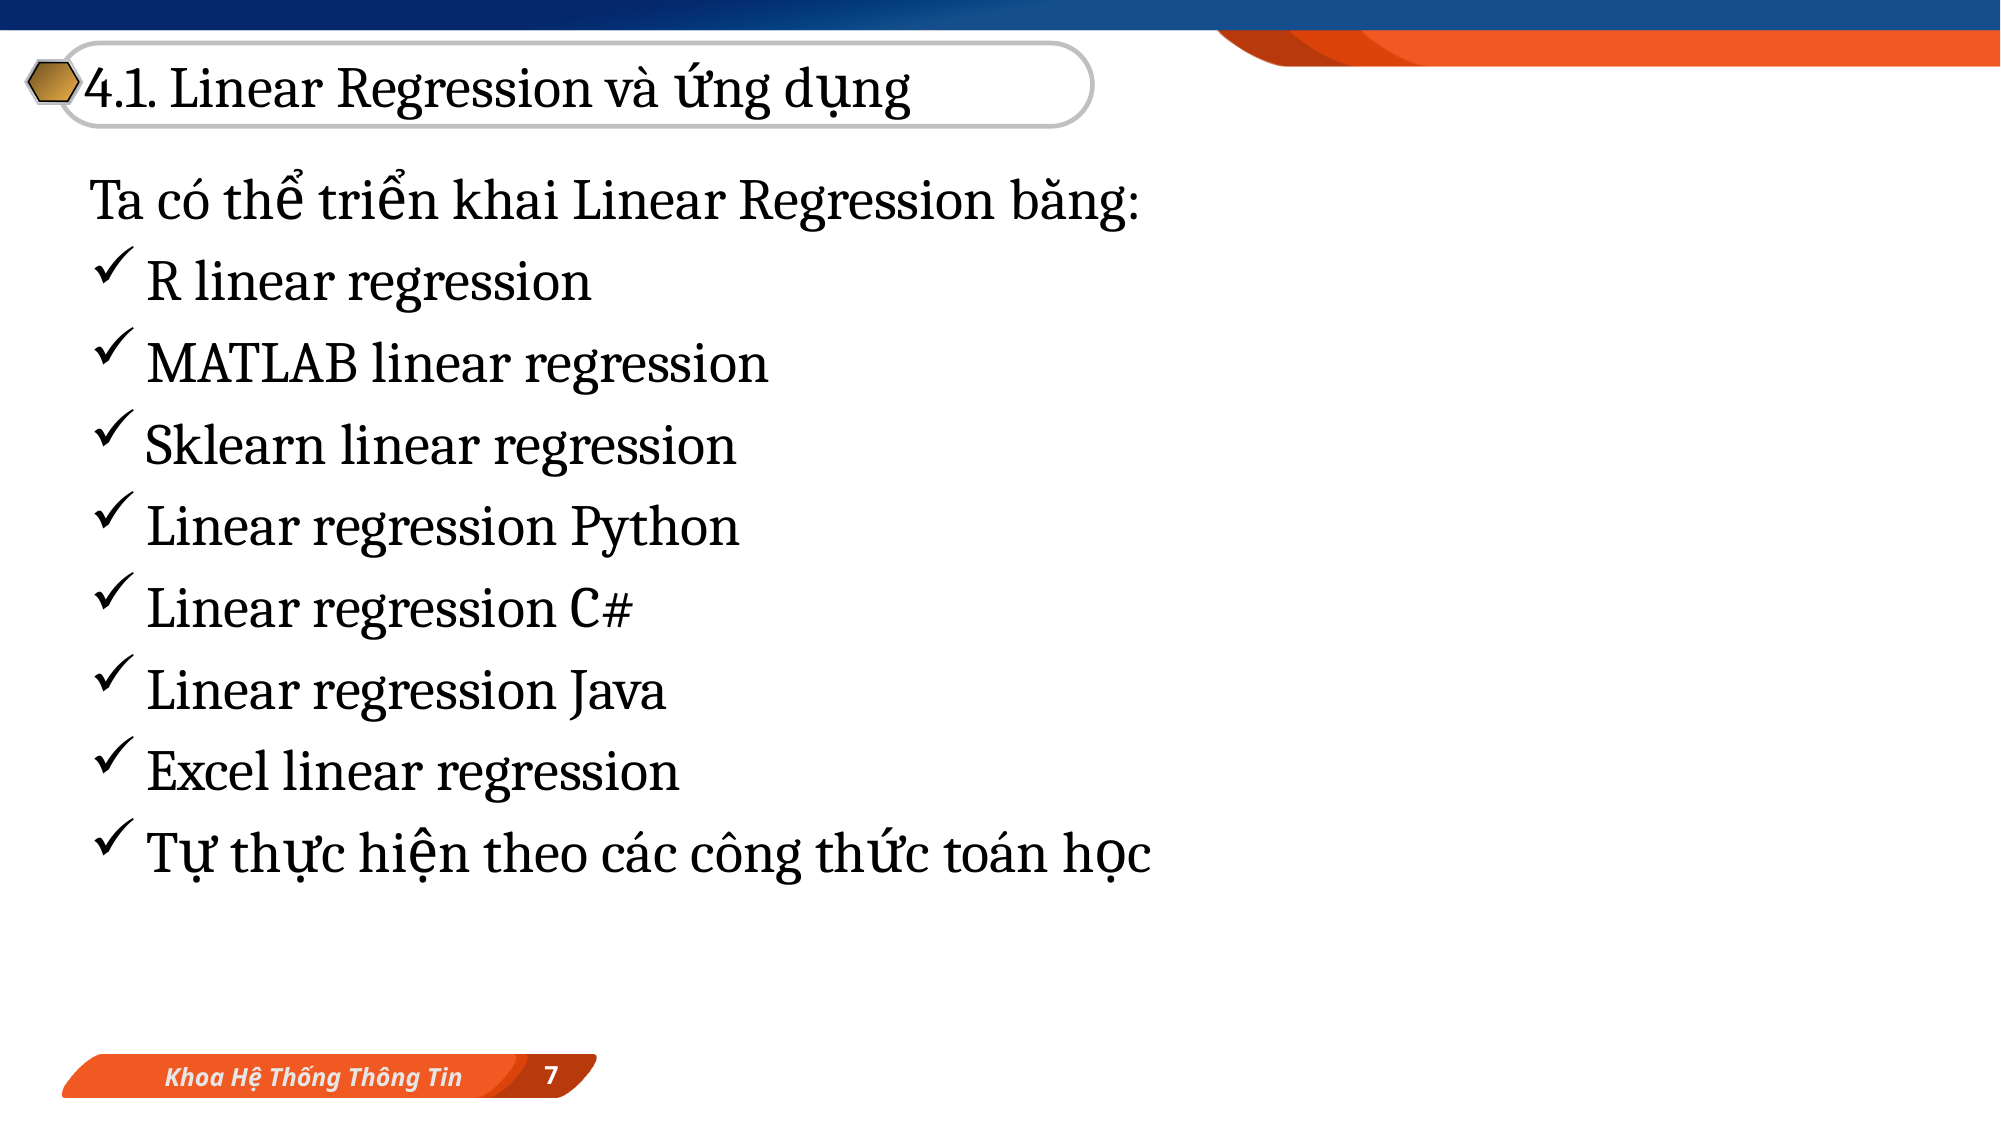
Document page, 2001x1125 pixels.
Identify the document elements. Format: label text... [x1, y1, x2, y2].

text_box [24, 42, 1093, 127]
footer Khoa Hệ Thống Thông Tin [119, 1054, 508, 1098]
slide_number 7 [508, 1046, 574, 1106]
picture [34, 1017, 624, 1125]
picture [0, 0, 2001, 71]
text_box Ta có thể triển khai Linear Regression bằng: R linear regression MATLAB linear regression Sklearn linear regression Linear regression Python Linear regression C# Linear regression Java Excel linear regression Tự thực hiện theo các công thức toán học [74, 153, 1950, 1015]
